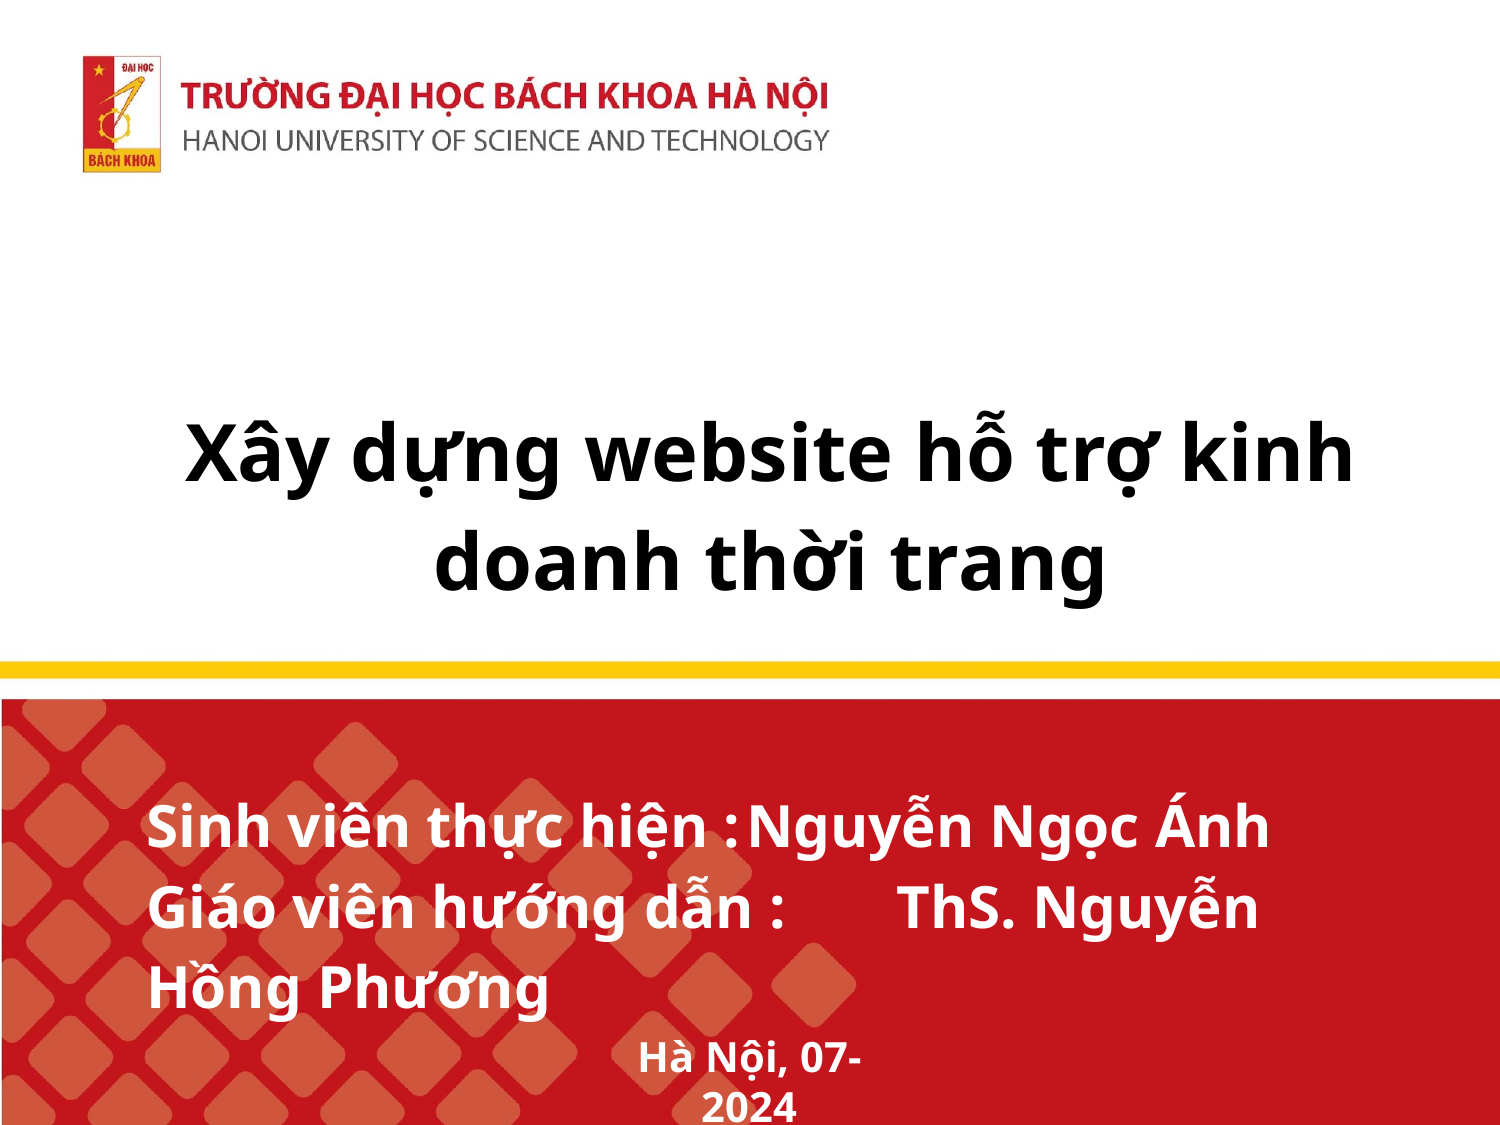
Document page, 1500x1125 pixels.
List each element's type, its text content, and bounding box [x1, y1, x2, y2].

title Xây dựng website hỗ trợ kinh doanh thời trang [159, 312, 1383, 615]
picture [0, 0, 1500, 1125]
subtitle Sinh viên thực hiện : Nguyễn Ngọc Ánh Giáo viên hướng dẫn : ThS. Nguyễn Hồng Phương [131, 771, 1411, 995]
text_box Hà Nội, 07-2024 [595, 1023, 905, 1125]
